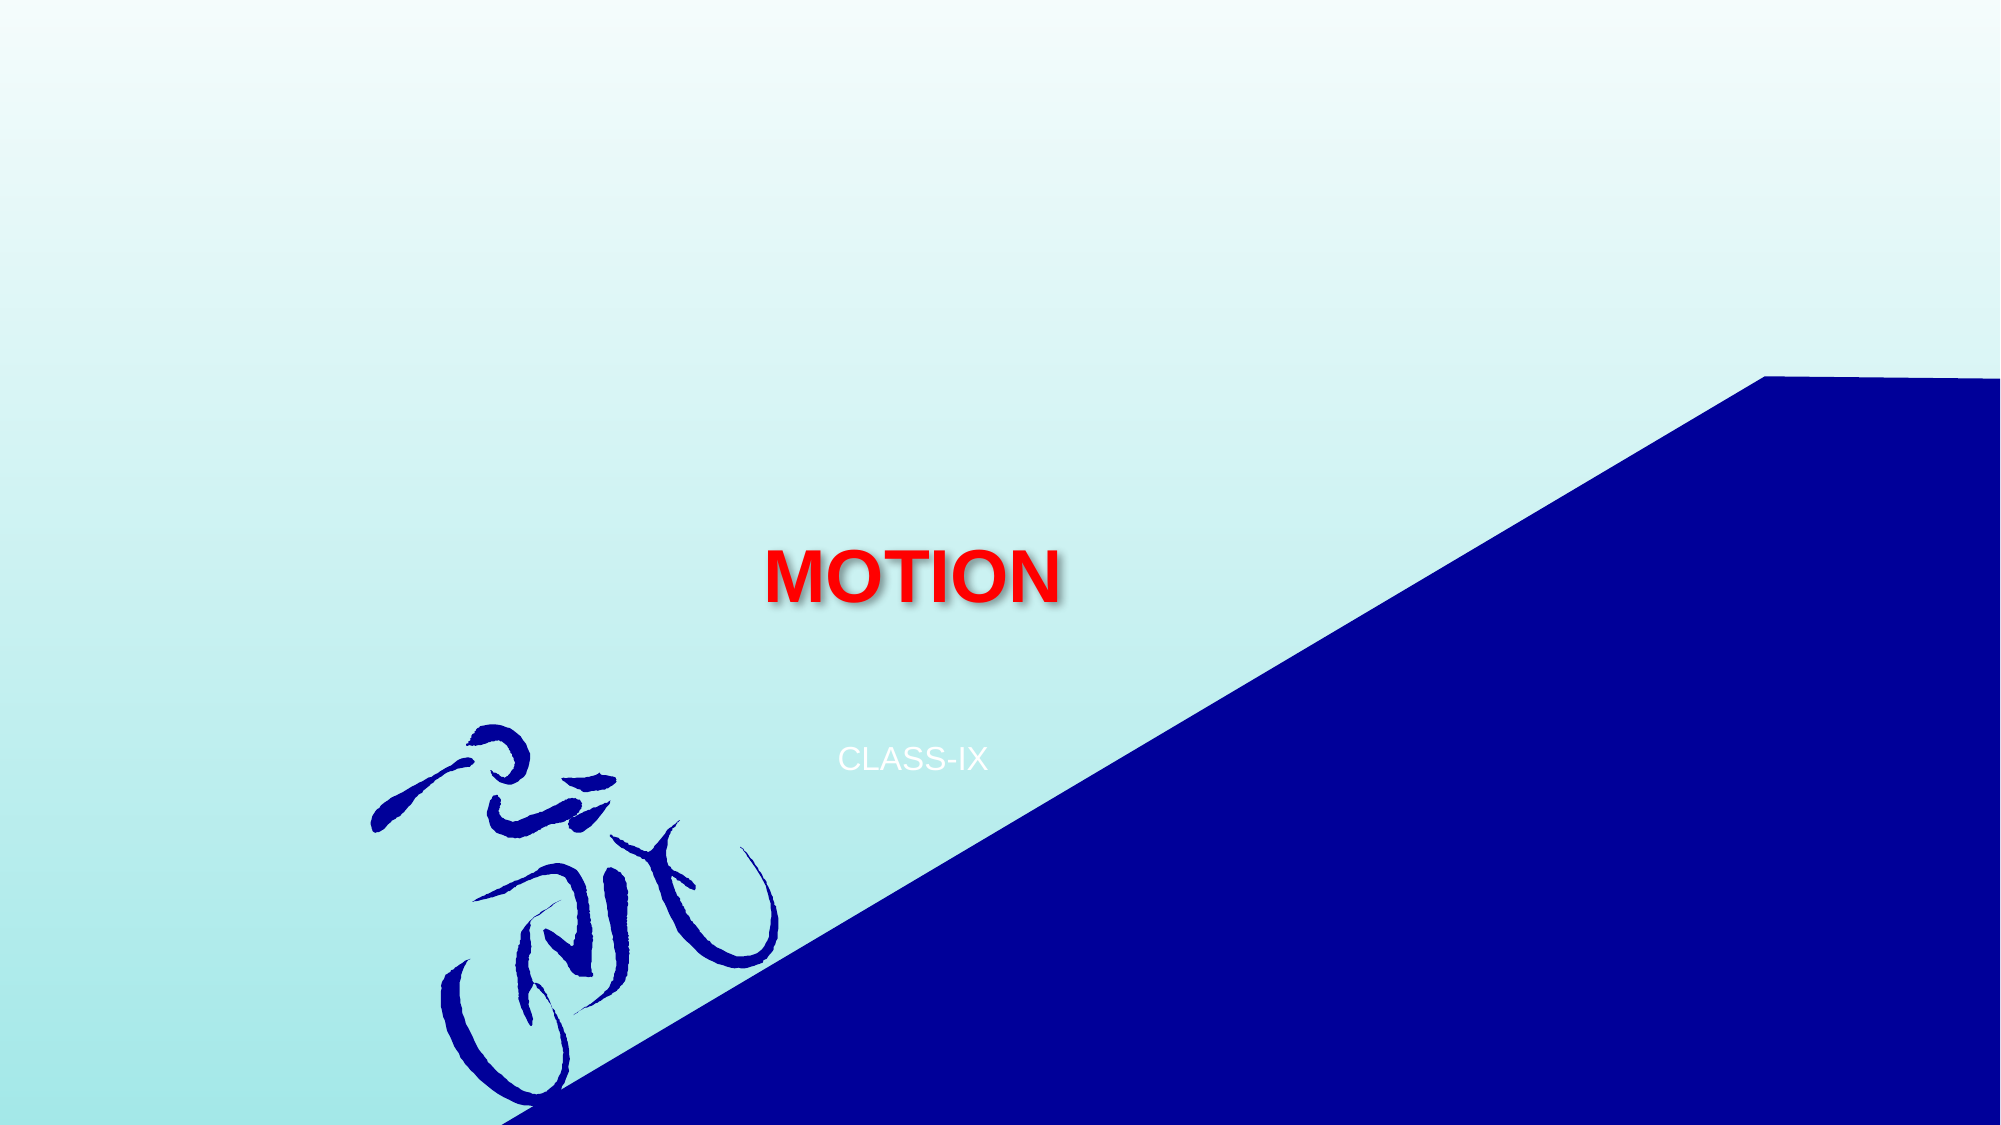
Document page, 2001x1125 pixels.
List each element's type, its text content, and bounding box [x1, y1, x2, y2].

subtitle CLASS-IX [189, 782, 1638, 925]
title MOTION [189, 237, 1638, 782]
